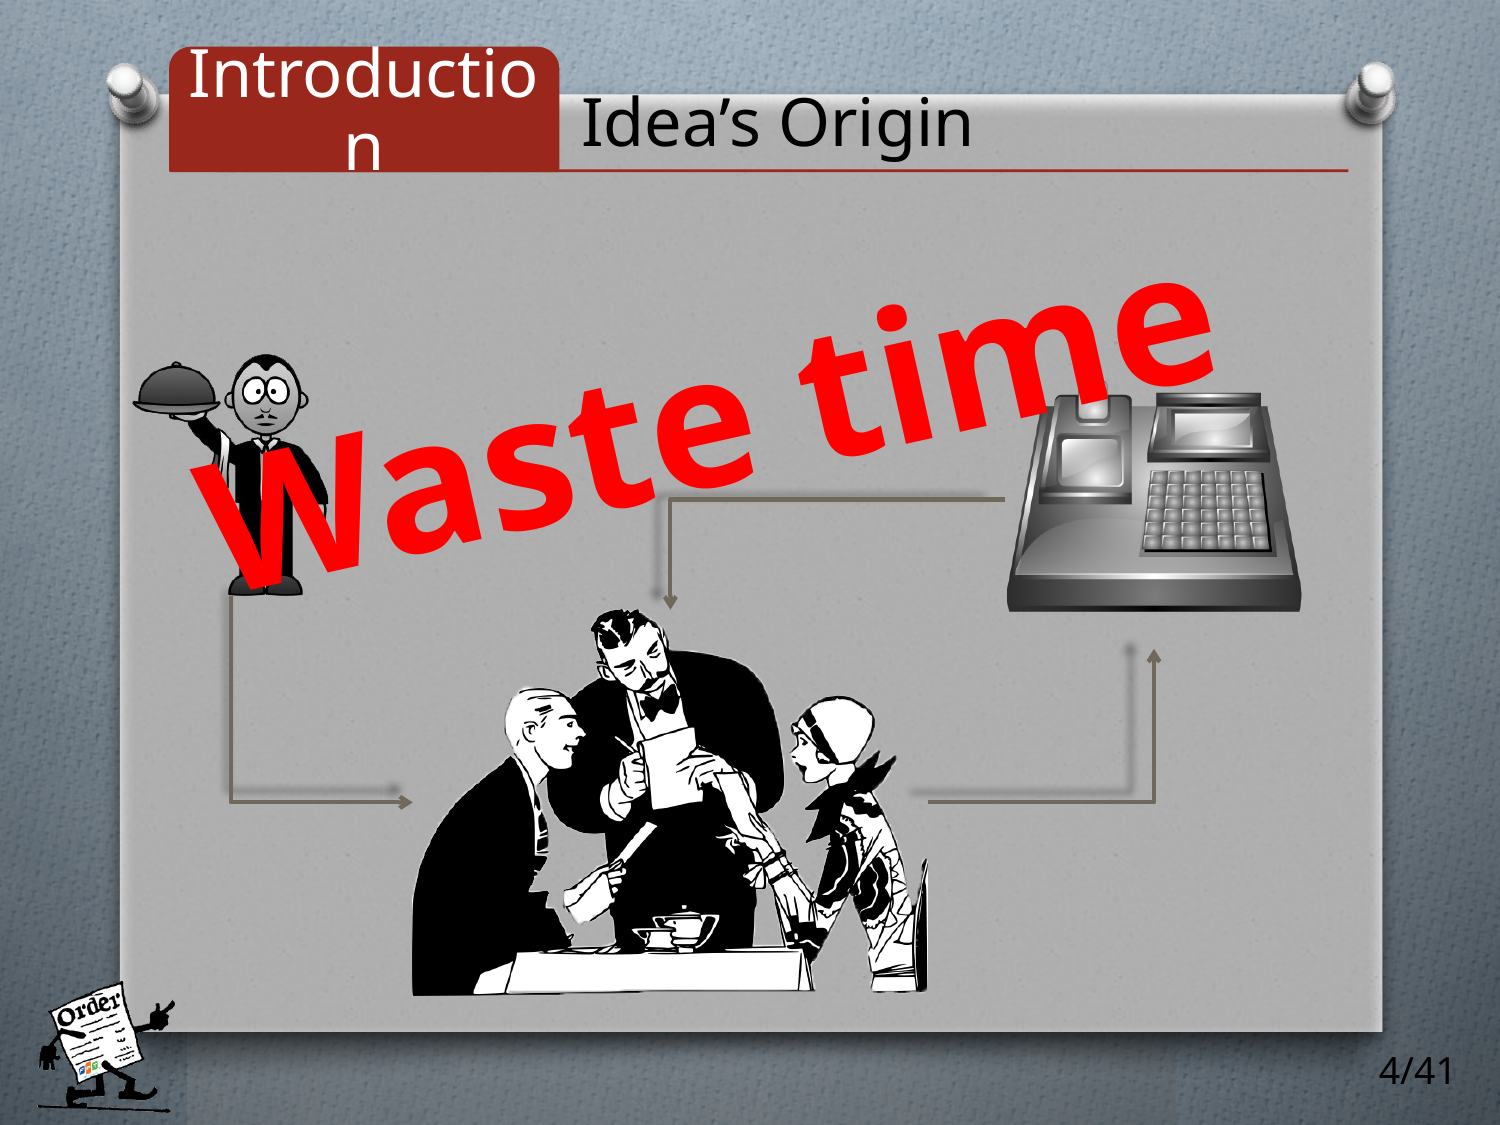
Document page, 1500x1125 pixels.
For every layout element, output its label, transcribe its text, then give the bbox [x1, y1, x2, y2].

picture [75, 29, 172, 153]
picture [1004, 349, 1304, 650]
picture [132, 354, 329, 597]
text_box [670, 499, 996, 610]
picture [37, 979, 176, 1113]
picture [412, 609, 929, 996]
picture [1326, 35, 1439, 156]
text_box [220, 610, 423, 793]
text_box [928, 648, 1155, 803]
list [193, 0, 1326, 294]
text_box 4/41 [1363, 1039, 1473, 1100]
text_box Waste time [204, 296, 1239, 645]
